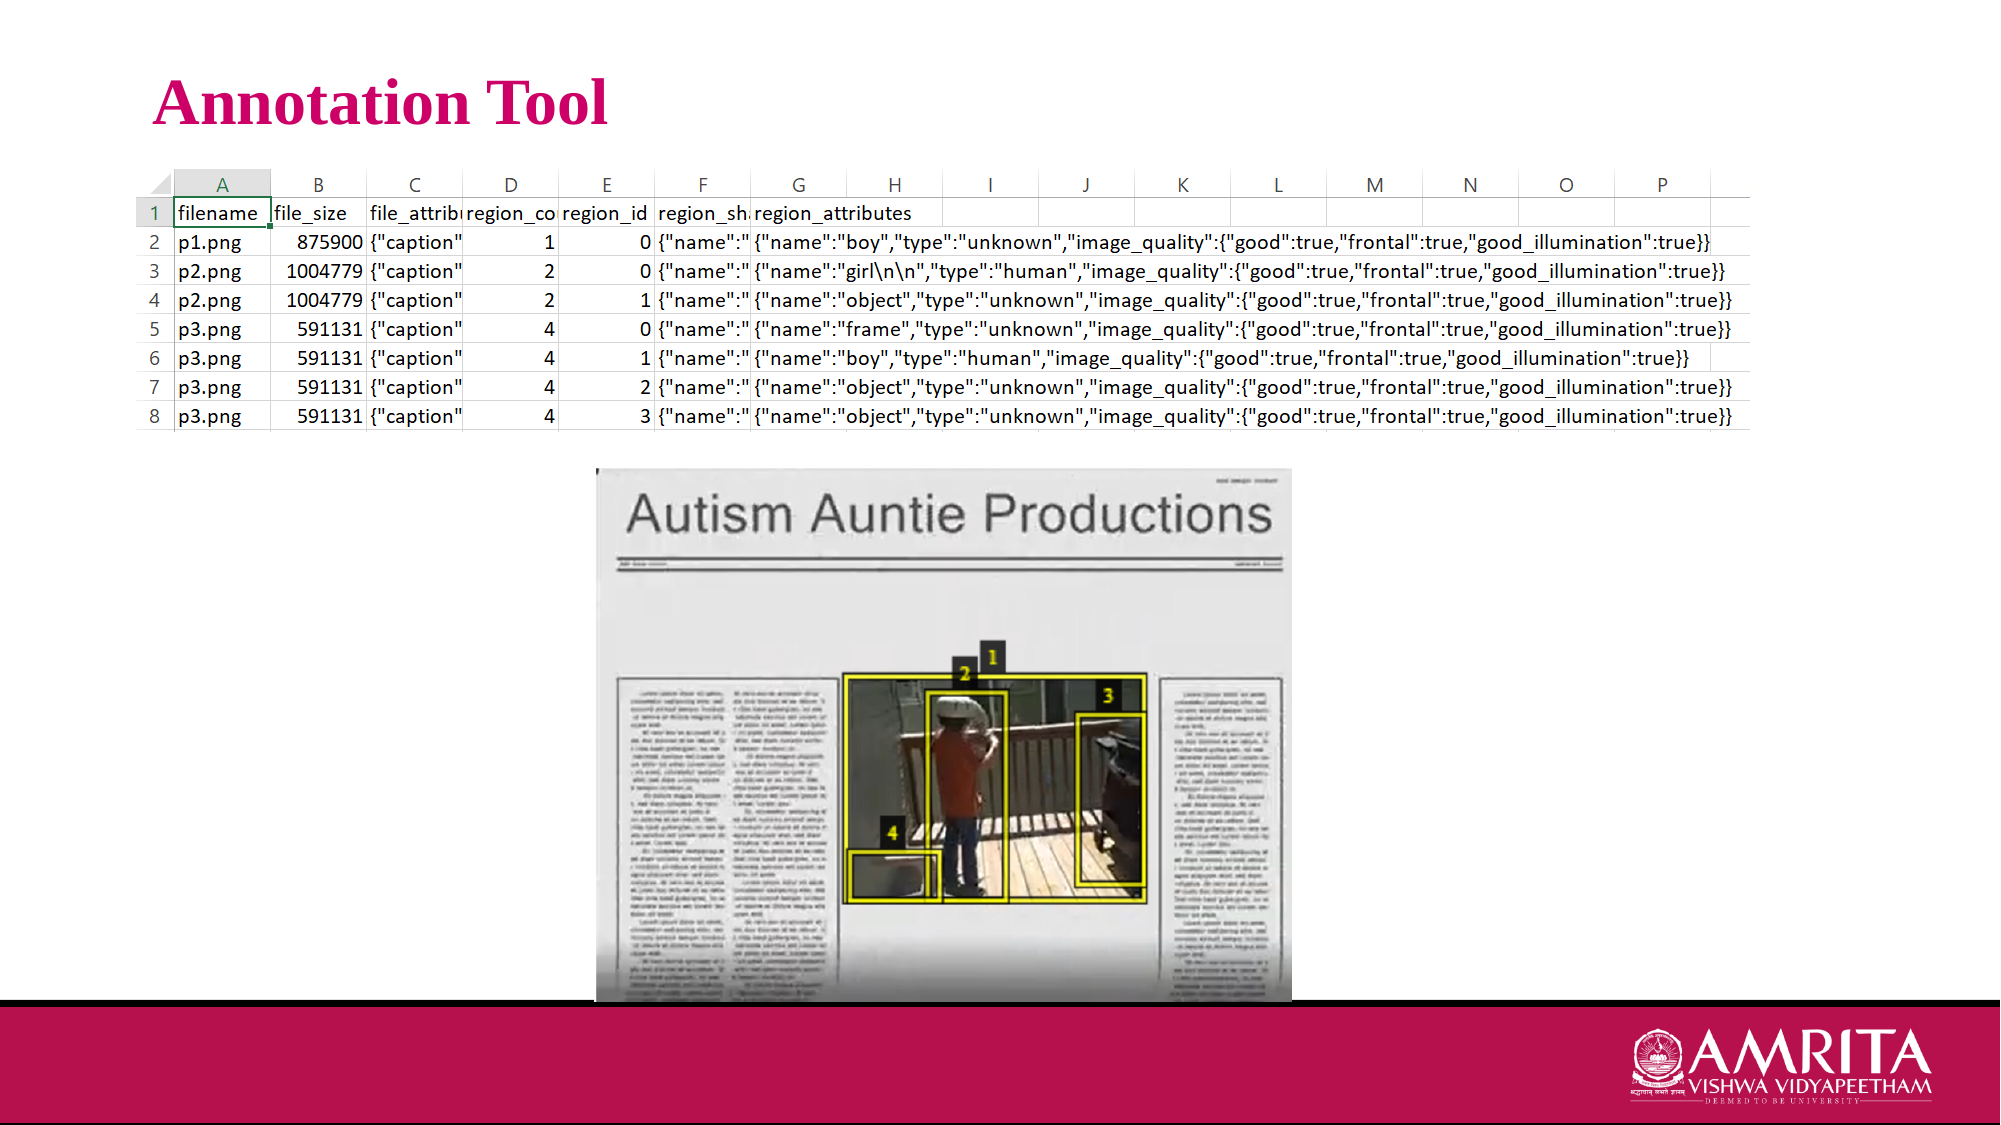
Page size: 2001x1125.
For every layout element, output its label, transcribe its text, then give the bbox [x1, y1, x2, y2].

picture [136, 164, 1751, 432]
picture [1622, 1011, 1940, 1113]
picture [594, 466, 1293, 1003]
title Annotation Tool [137, 59, 1863, 147]
